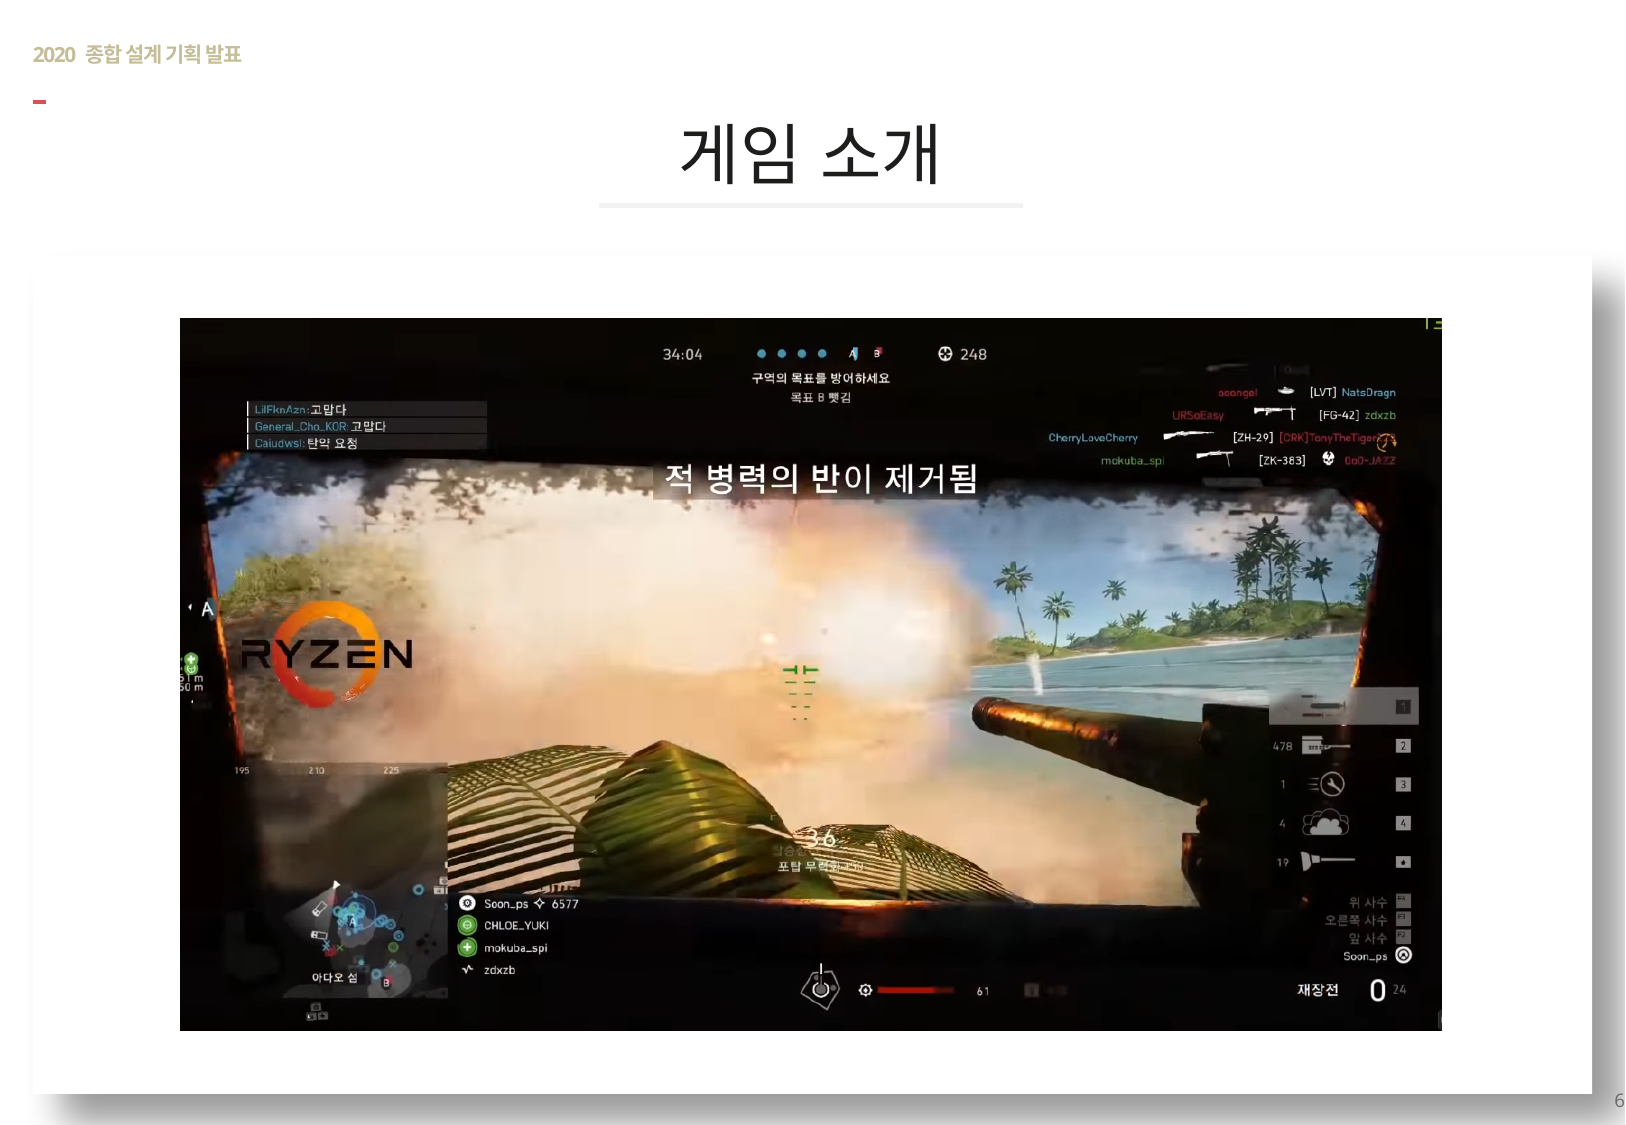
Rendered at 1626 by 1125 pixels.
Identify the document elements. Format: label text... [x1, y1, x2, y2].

picture [180, 318, 1442, 1031]
slide_number 6 [1556, 1077, 1625, 1125]
title 2020 종합 설계 기획 발표 [32, 19, 482, 90]
text_box [31, 253, 1594, 1096]
text_box 게임 소개 [215, 124, 1407, 182]
